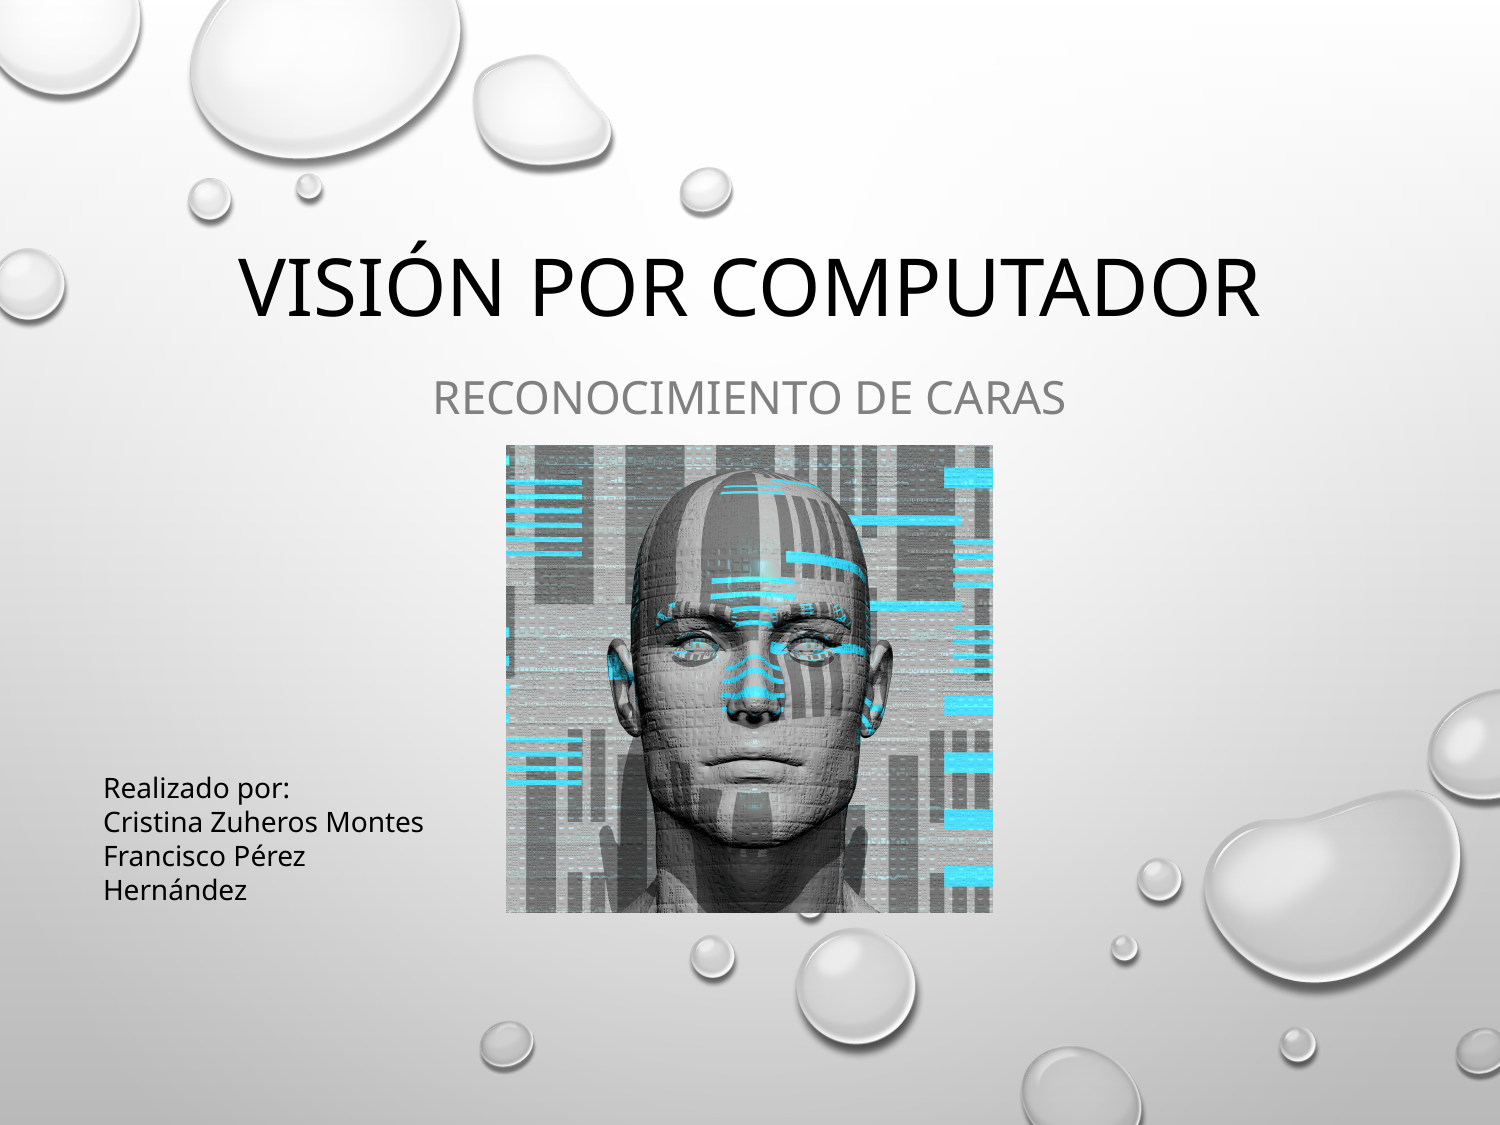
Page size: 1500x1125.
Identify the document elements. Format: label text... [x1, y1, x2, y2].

text_box Realizado por: Cristina Zuheros Montes Francisco Pérez Hernández [88, 763, 444, 913]
picture [0, 0, 1500, 1125]
title Visión por computador [215, 238, 1285, 342]
subtitle Reconocimiento de caras [215, 350, 1285, 520]
